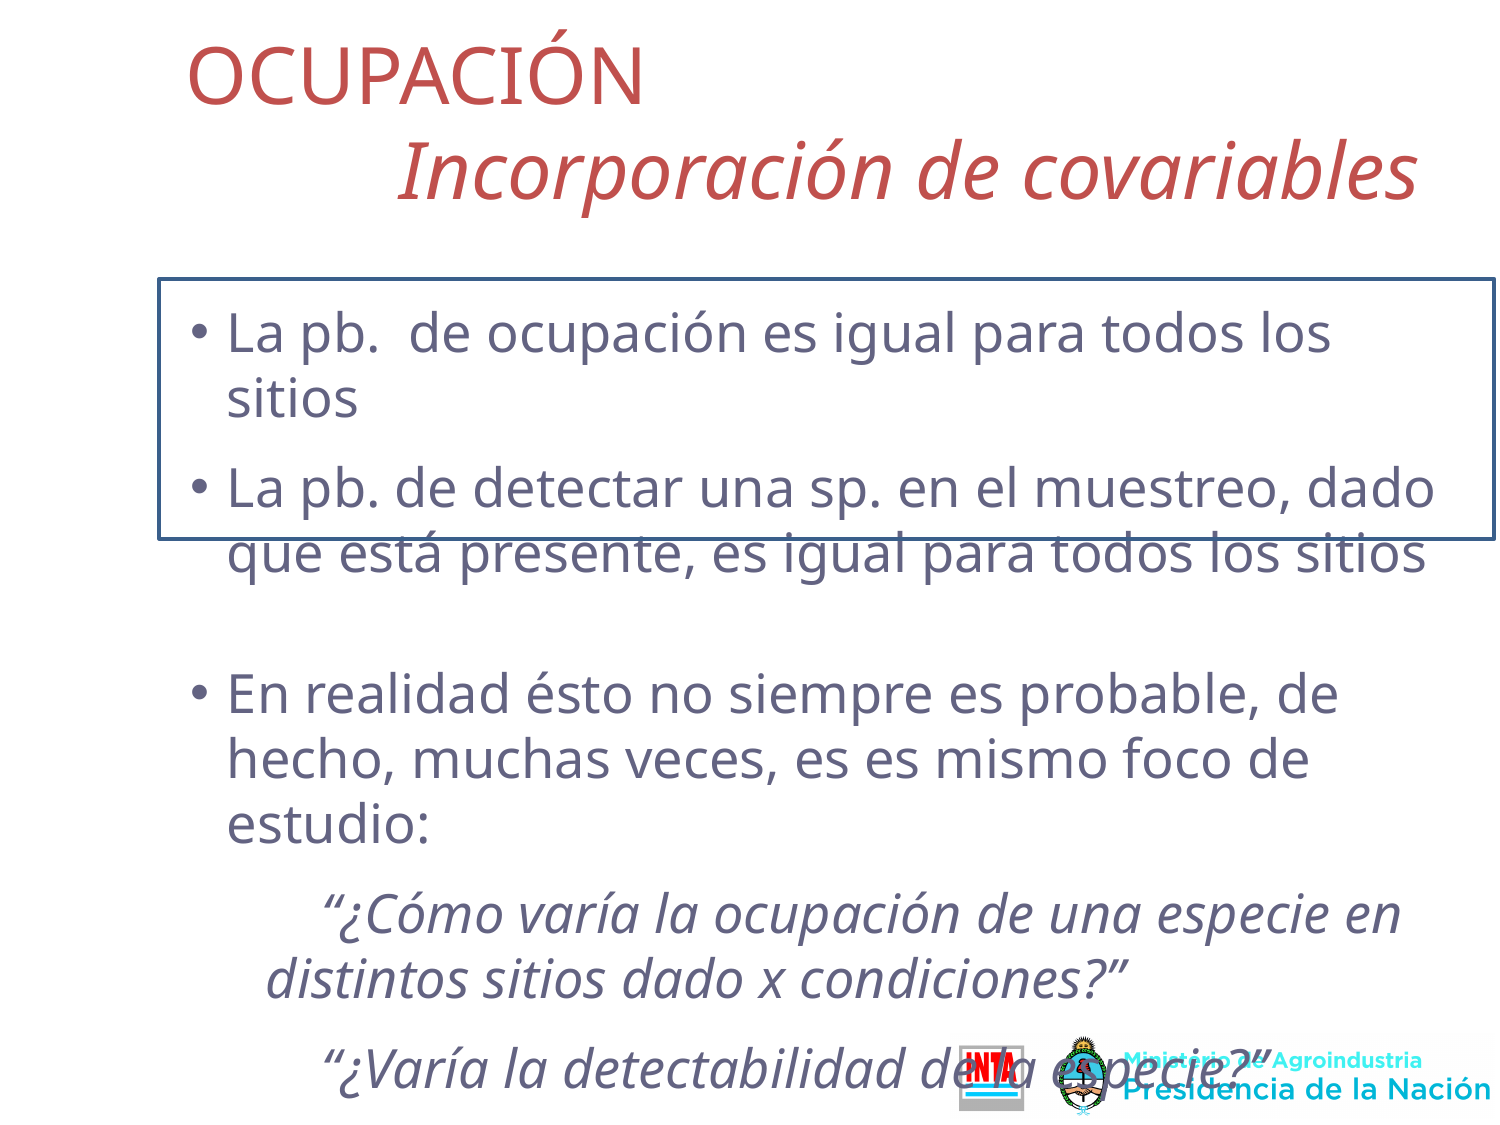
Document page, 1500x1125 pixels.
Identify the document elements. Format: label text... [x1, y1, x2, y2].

text_box La pb. de ocupación es igual para todos los sitios La pb. de detectar una sp. en el muestreo, dado que está presente, es igual para todos los sitios En realidad ésto no siempre es probable, de hecho, muchas veces, es es mismo foco de estudio: “¿Cómo varía la ocupación de una especie en distintos sitios dado x condiciones?” “¿Varía la detectabilidad de la especie?” [147, 291, 1471, 1107]
text_box [157, 277, 1496, 541]
picture [950, 1033, 1495, 1119]
text_box OCUPACIÓN Incorporación de covariables [171, 17, 1435, 223]
